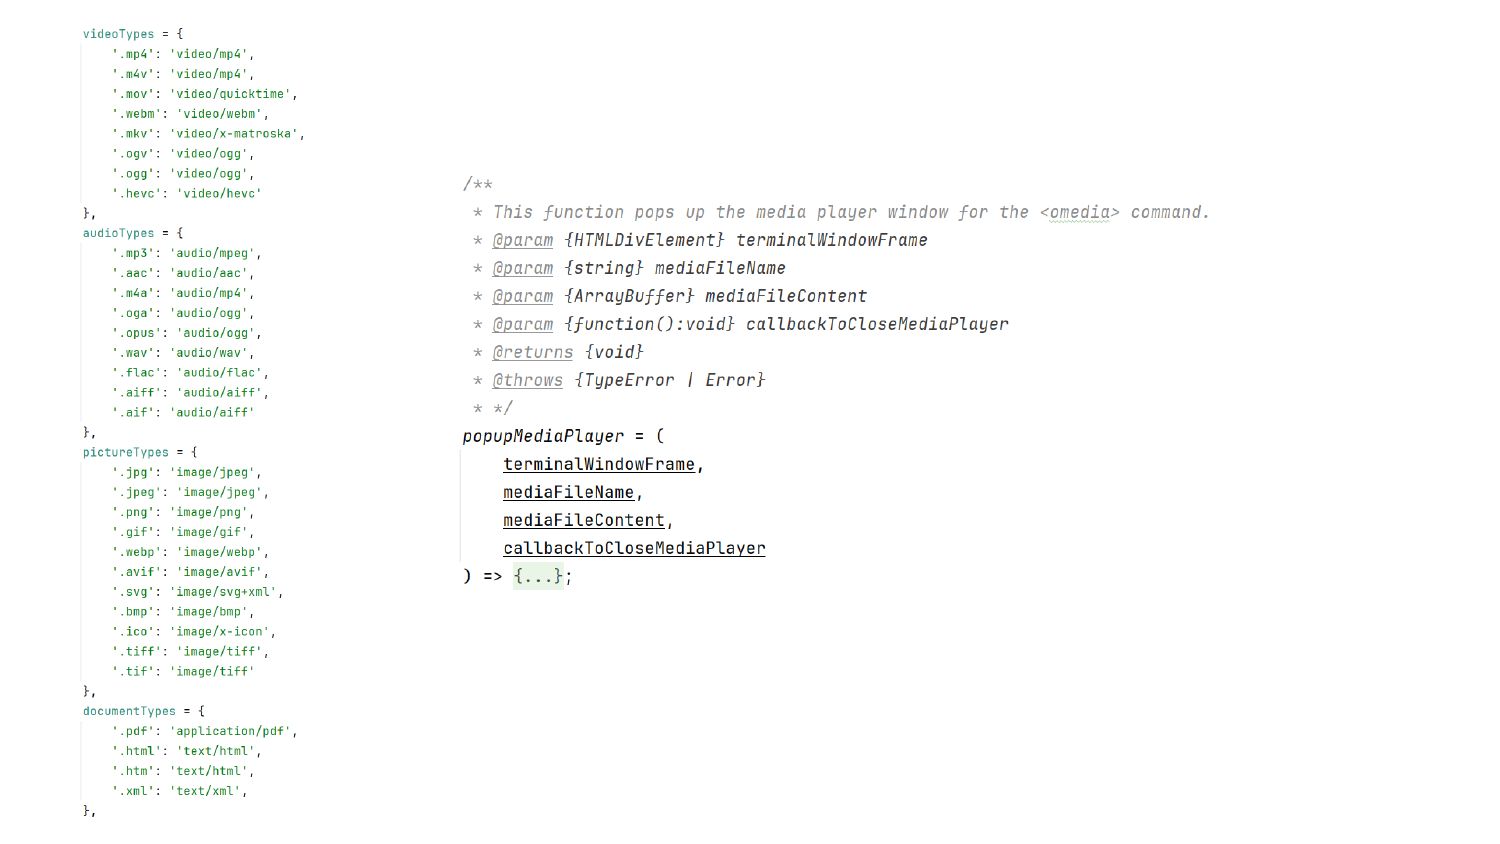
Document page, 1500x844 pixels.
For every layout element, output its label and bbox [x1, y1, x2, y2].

picture [455, 168, 1219, 594]
picture [77, 24, 312, 819]
